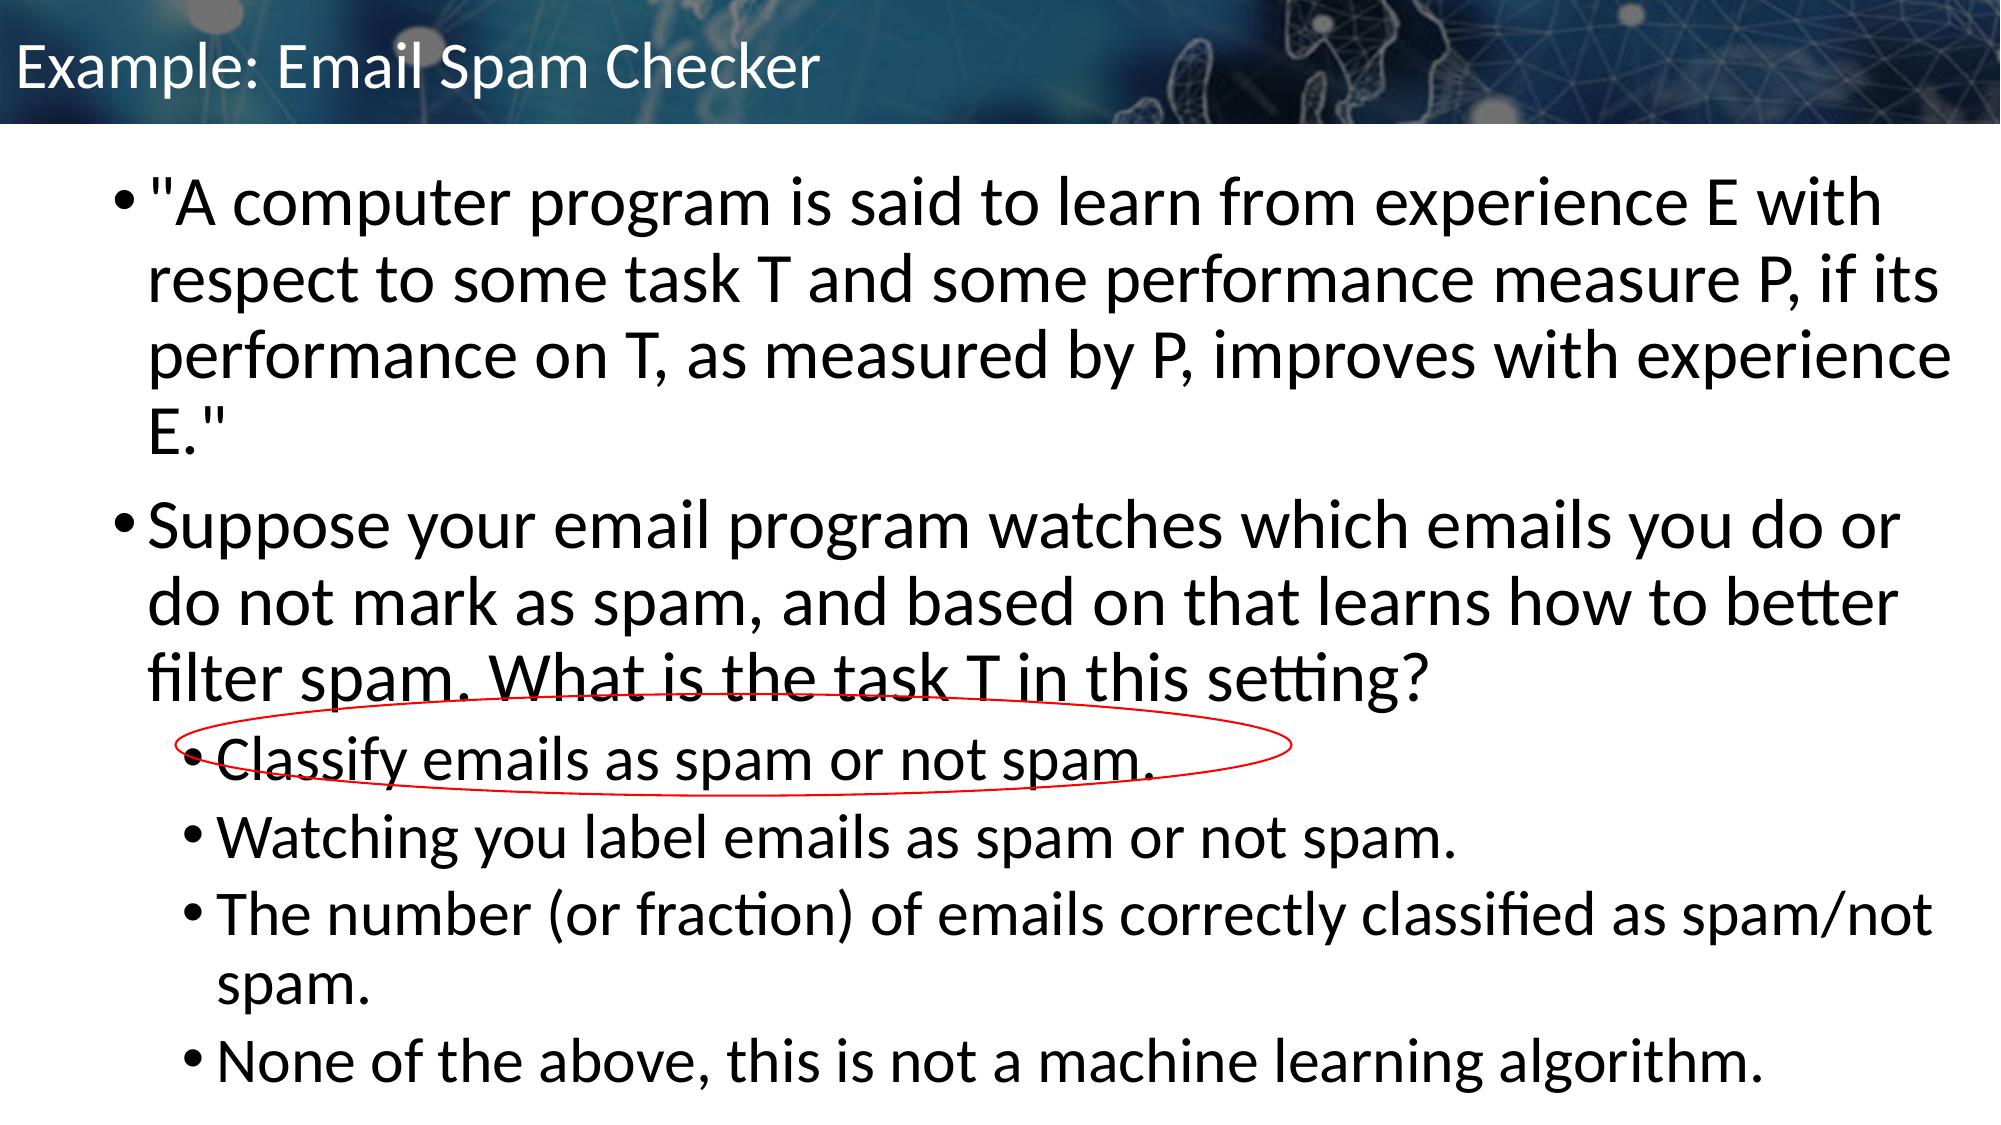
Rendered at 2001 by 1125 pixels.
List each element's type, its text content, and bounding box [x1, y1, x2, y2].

text_box [174, 692, 1293, 797]
title Example: Email Spam Checker [0, 10, 2000, 123]
text_box "A computer program is said to learn from experience E with respect to some task T and some performance measure P, if its performance on T, as measured by P, improves with experience E." Suppose your email program watches which emails you do or do not mark as spam, and based on that learns how to better filter spam. What is the task T in this setting? Classify emails as spam or not spam. Watching you label emails as spam or not spam. The number (or fraction) of emails correctly classified as spam/not spam. None of the above, this is not a machine learning algorithm. [98, 157, 2000, 1105]
